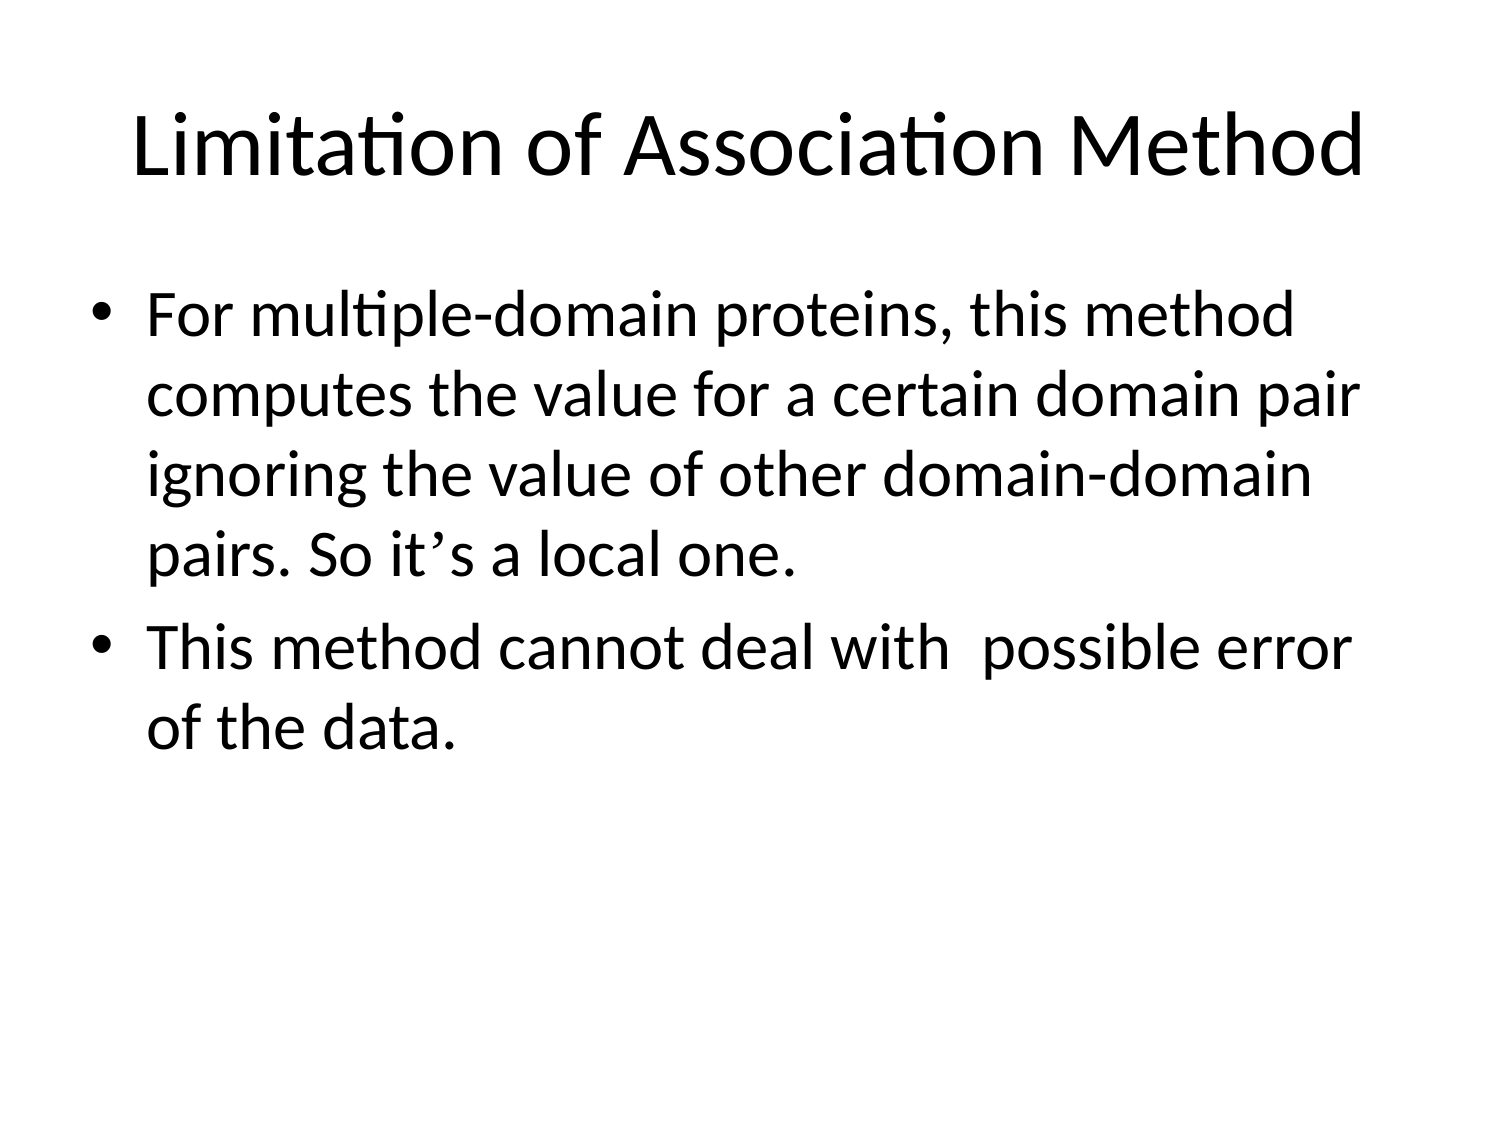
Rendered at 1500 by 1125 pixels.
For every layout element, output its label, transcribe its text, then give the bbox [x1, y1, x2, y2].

list For multiple-domain proteins, this method computes the value for a certain domain pair ignoring the value of other domain-domain pairs. So it’s a local one. This method cannot deal with possible error of the data. [75, 262, 1425, 1005]
title Limitation of Association Method [75, 45, 1425, 233]
